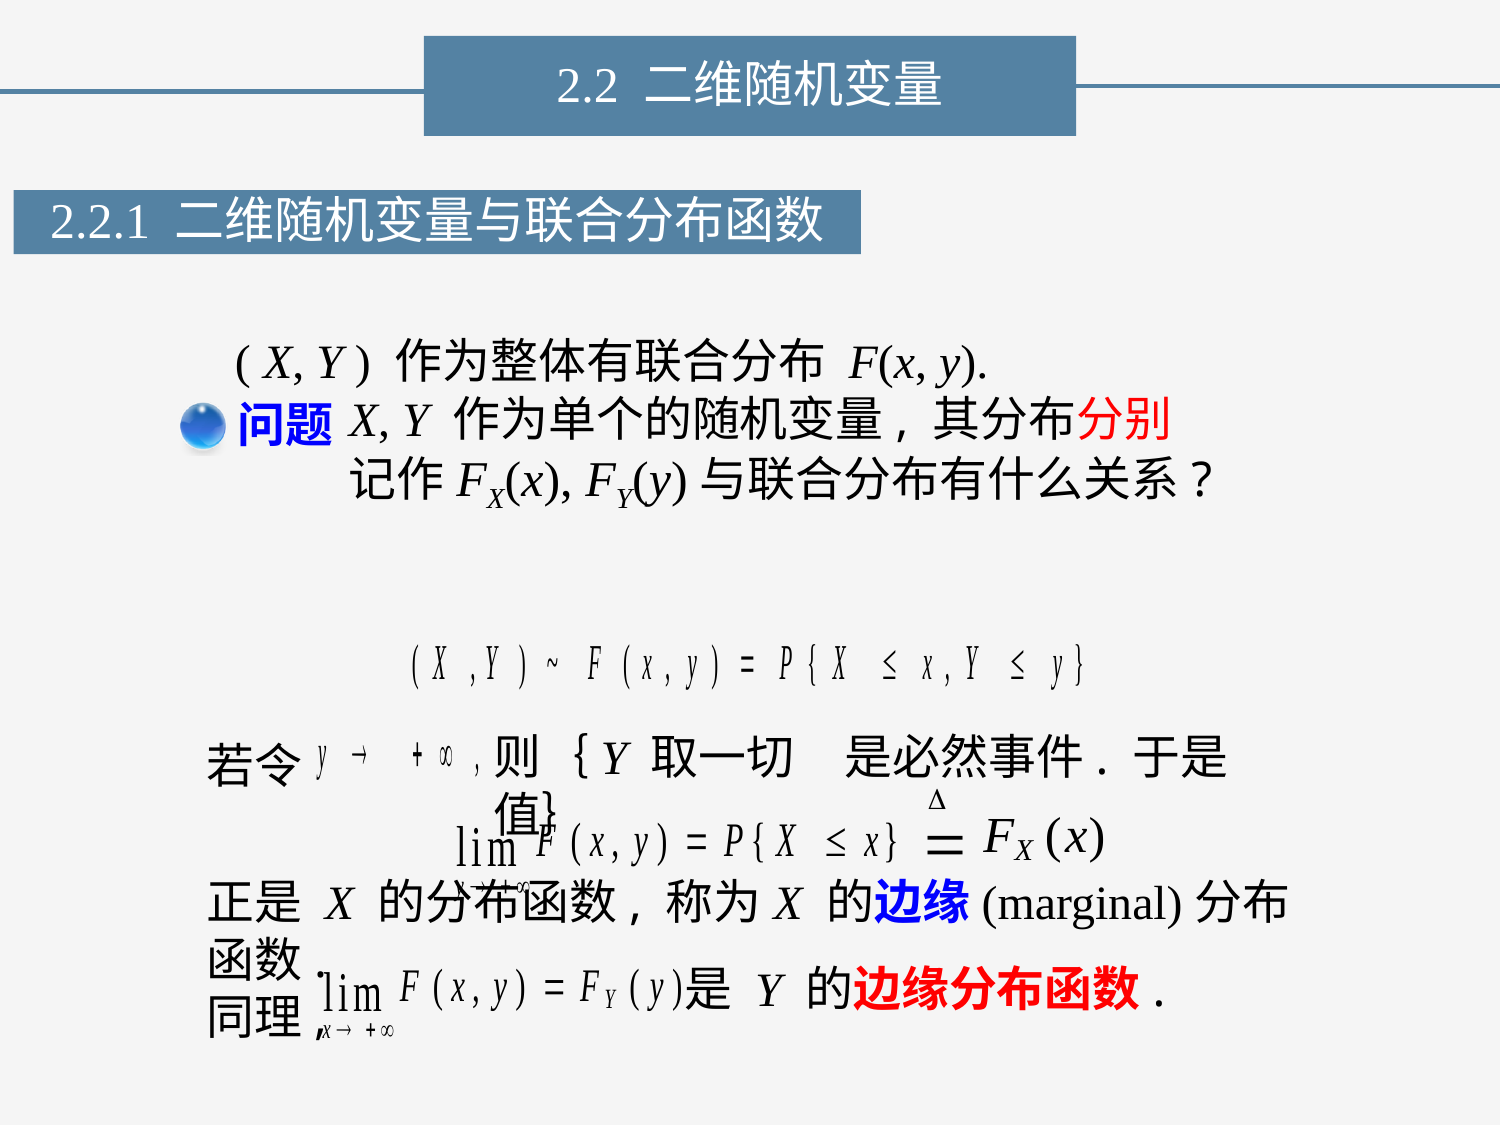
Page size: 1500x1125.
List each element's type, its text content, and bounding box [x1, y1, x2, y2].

text_box 则｛Y 取一切值｝ [478, 719, 904, 808]
text_box X, Y 作为单个的随机变量, 其分布分别 记作FX(x), FY(y)与联合分布有什么关系? [334, 381, 1500, 522]
text_box 若令 [192, 713, 389, 801]
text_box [312, 954, 694, 1050]
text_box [443, 808, 912, 911]
text_box 是 Y 的边缘分布函数. [670, 950, 1193, 1023]
text_box 正是 X 的分布函数, 称为X 的边缘(marginal)分布函数. 同理, [191, 864, 1318, 1052]
text_box ( X, Y ) 作为整体有联合分布 F(x, y). [220, 308, 1041, 387]
text_box 2.2.1 二维随机变量与联合分布函数 [13, 190, 861, 255]
text_box 是必然事件. 于是 [904, 719, 1244, 792]
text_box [304, 729, 493, 792]
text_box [896, 772, 1119, 878]
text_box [403, 628, 1101, 701]
text_box 2.2 二维随机变量 [423, 35, 1077, 136]
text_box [177, 387, 349, 462]
